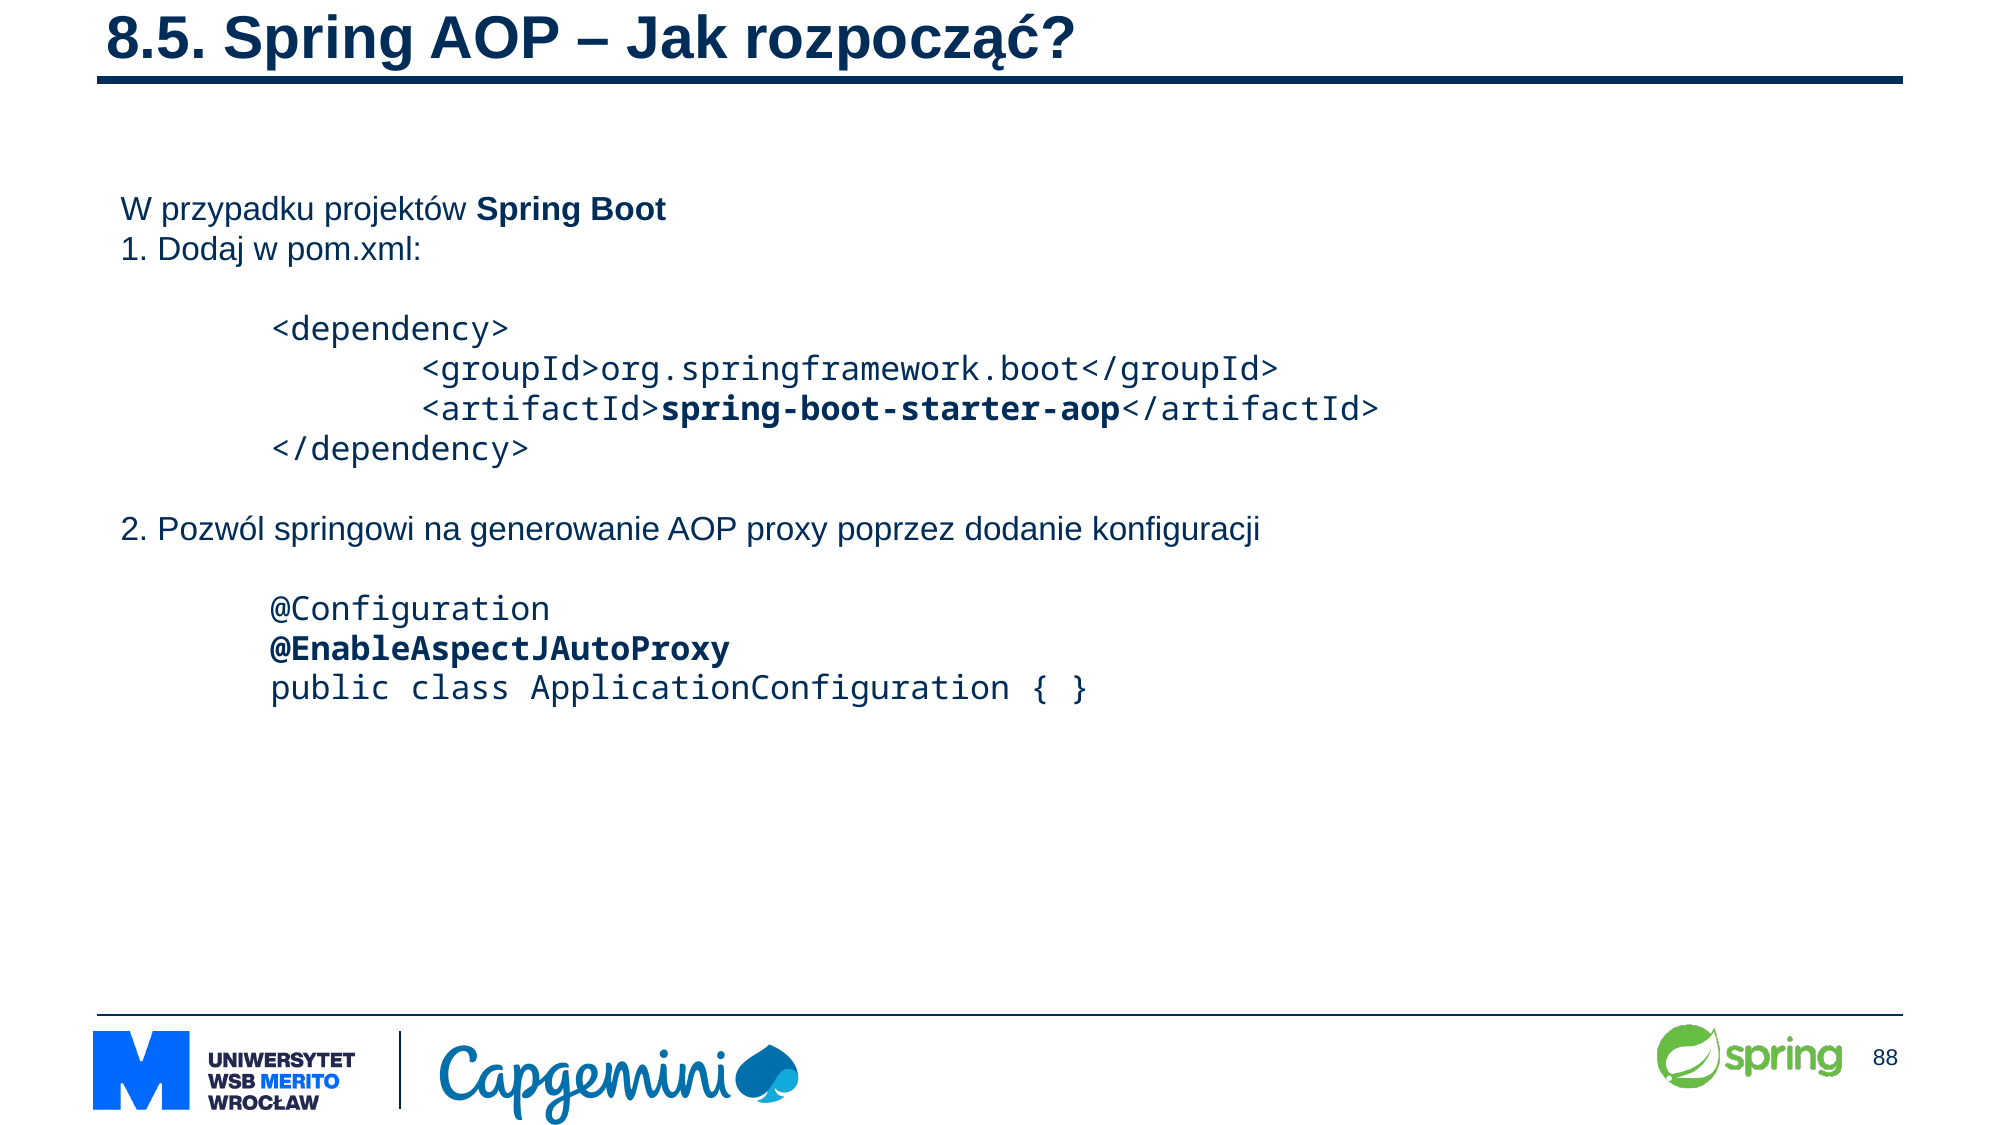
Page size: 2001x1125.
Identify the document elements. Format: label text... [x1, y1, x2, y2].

text_box W przypadku projektów Spring Boot 1. Dodaj w pom.xml: <dependency> <groupId>org.springframework.boot</groupId> <artifactId>spring-boot-starter-aop</artifactId> </dependency> 2. Pozwól springowi na generowanie AOP proxy poprzez dodanie konfiguracji @Configuration @EnableAspectJAutoProxy public class ApplicationConfiguration { } [105, 180, 1789, 754]
picture [401, 962, 813, 1125]
slide_number 88 [1852, 1042, 1899, 1071]
title 8.5. Spring AOP – Jak rozpocząć? [105, 6, 1822, 80]
picture [1650, 1006, 1847, 1107]
picture [93, 1030, 399, 1110]
